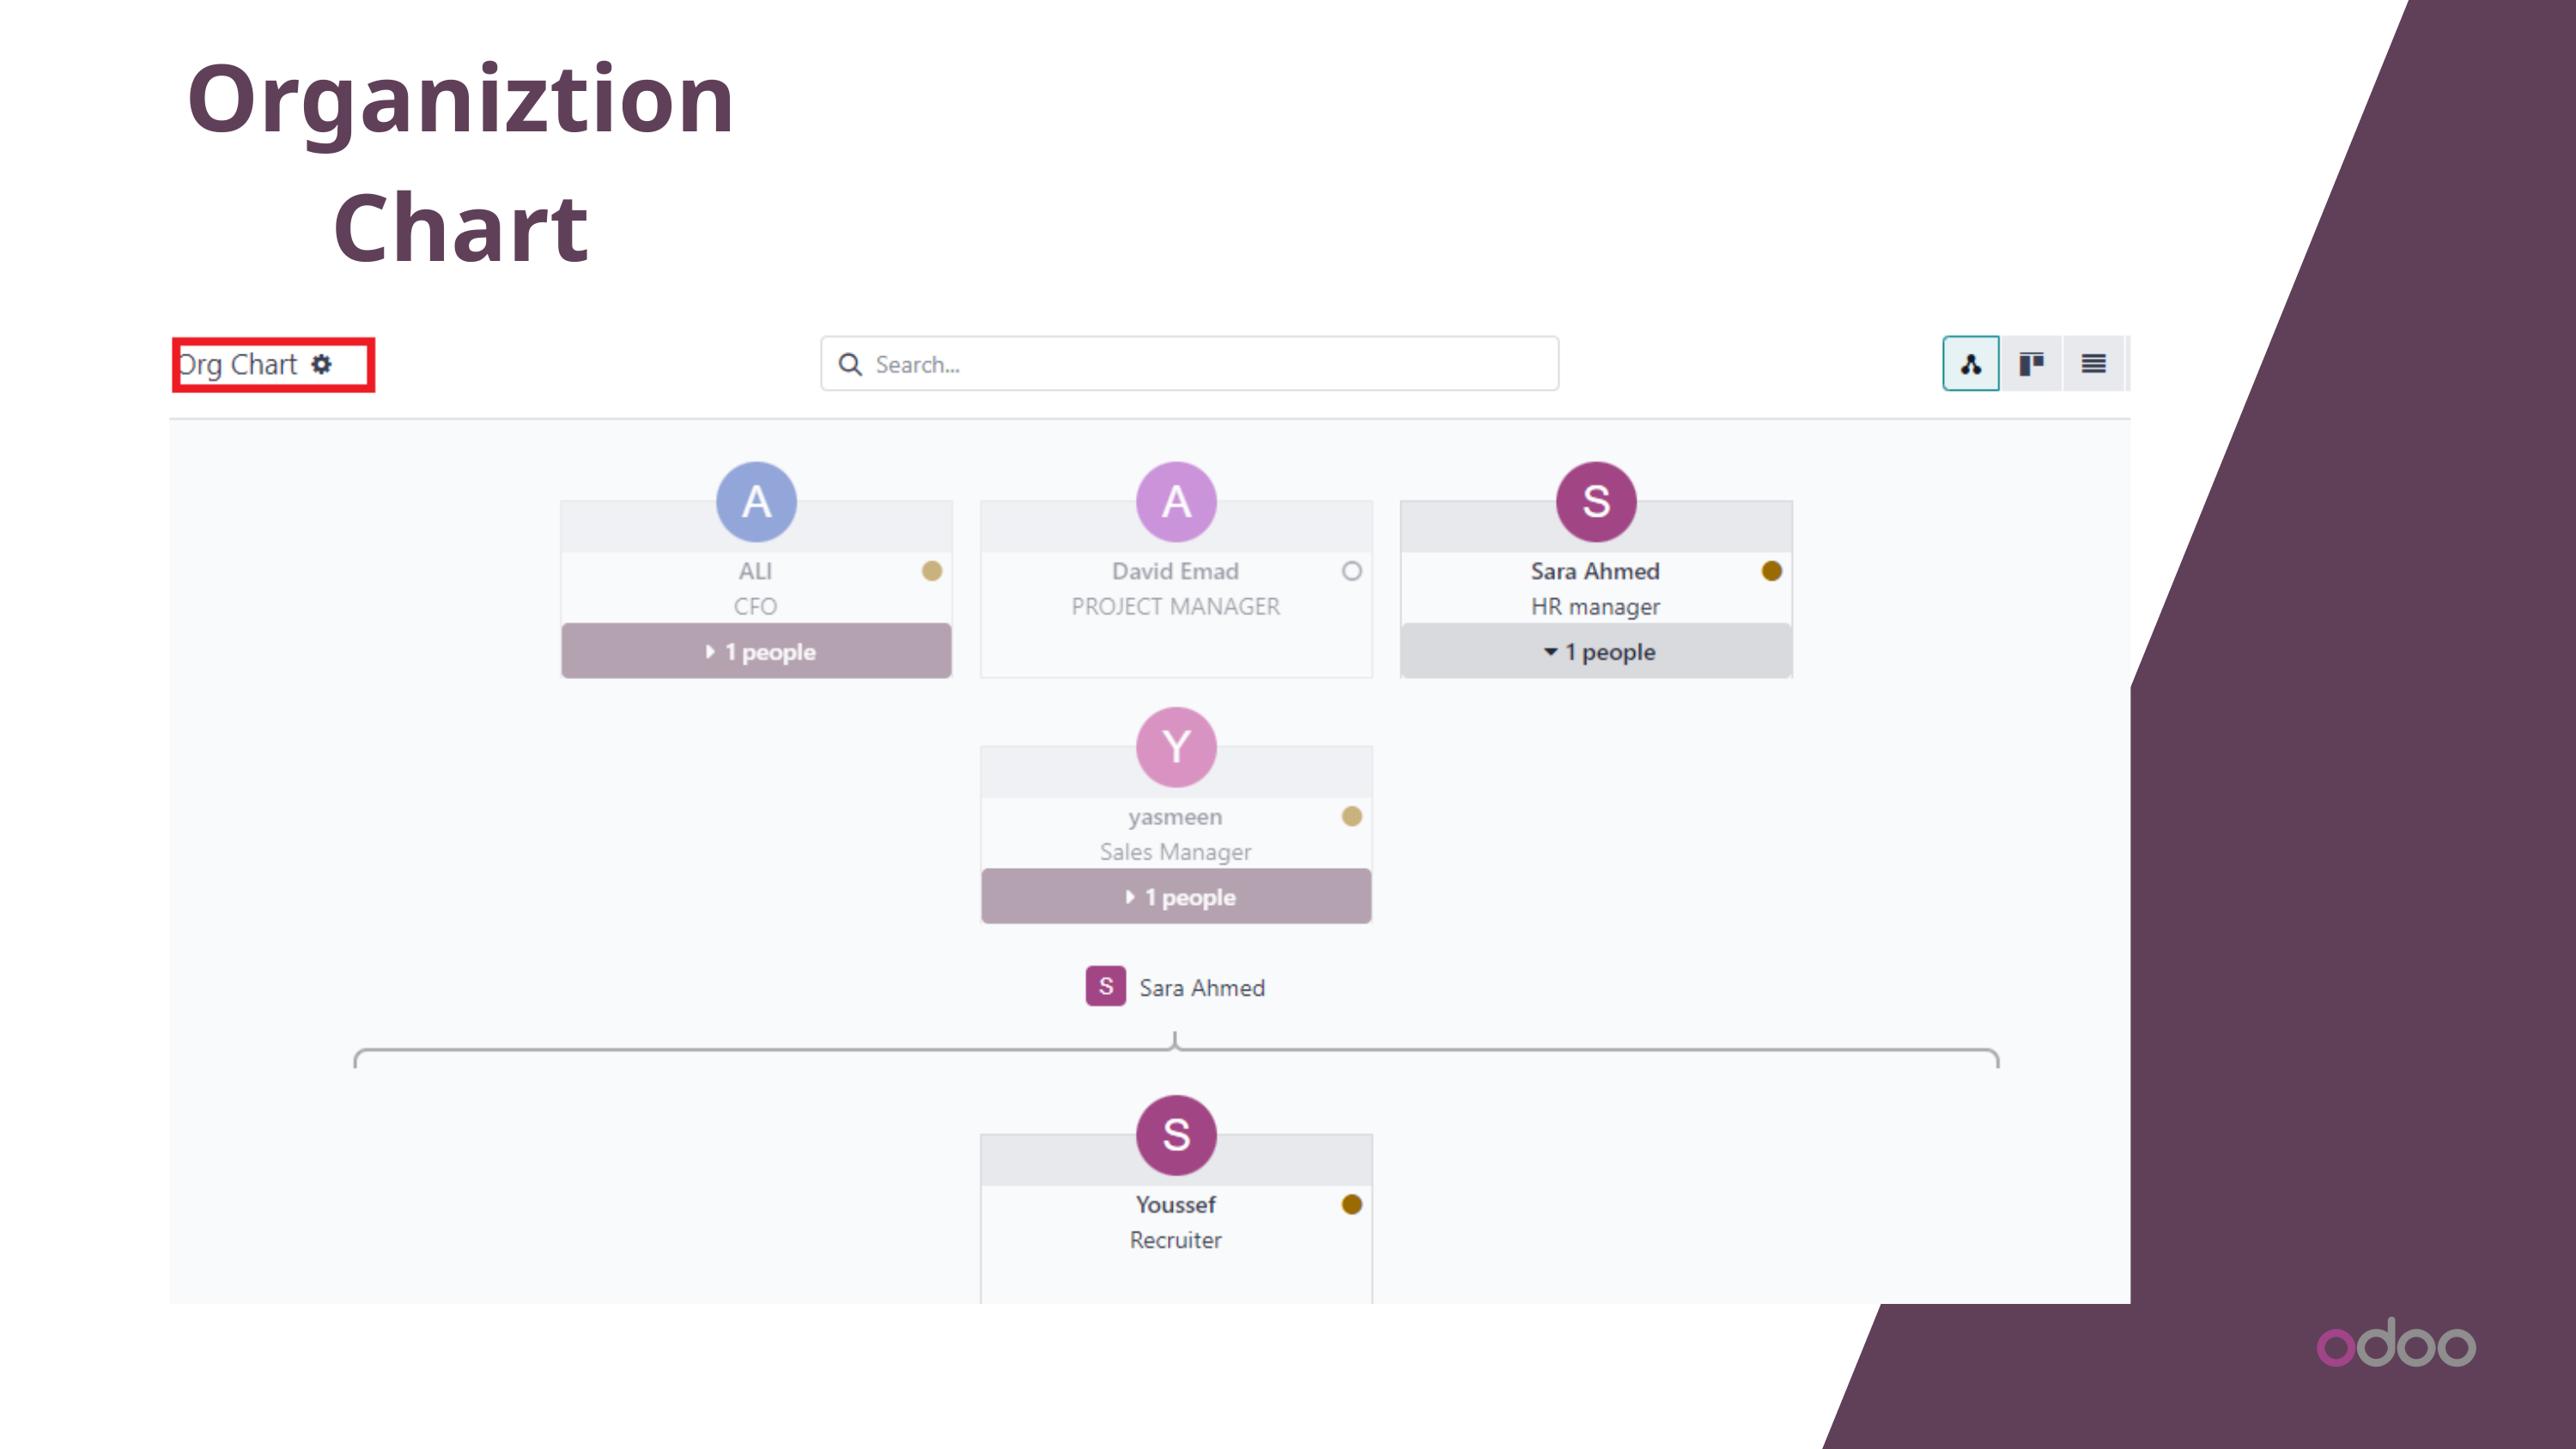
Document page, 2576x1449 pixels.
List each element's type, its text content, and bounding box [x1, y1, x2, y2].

text_box [169, 316, 1708, 1304]
text_box Organiztion Chart [58, 20, 865, 281]
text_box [1713, 0, 2576, 1449]
